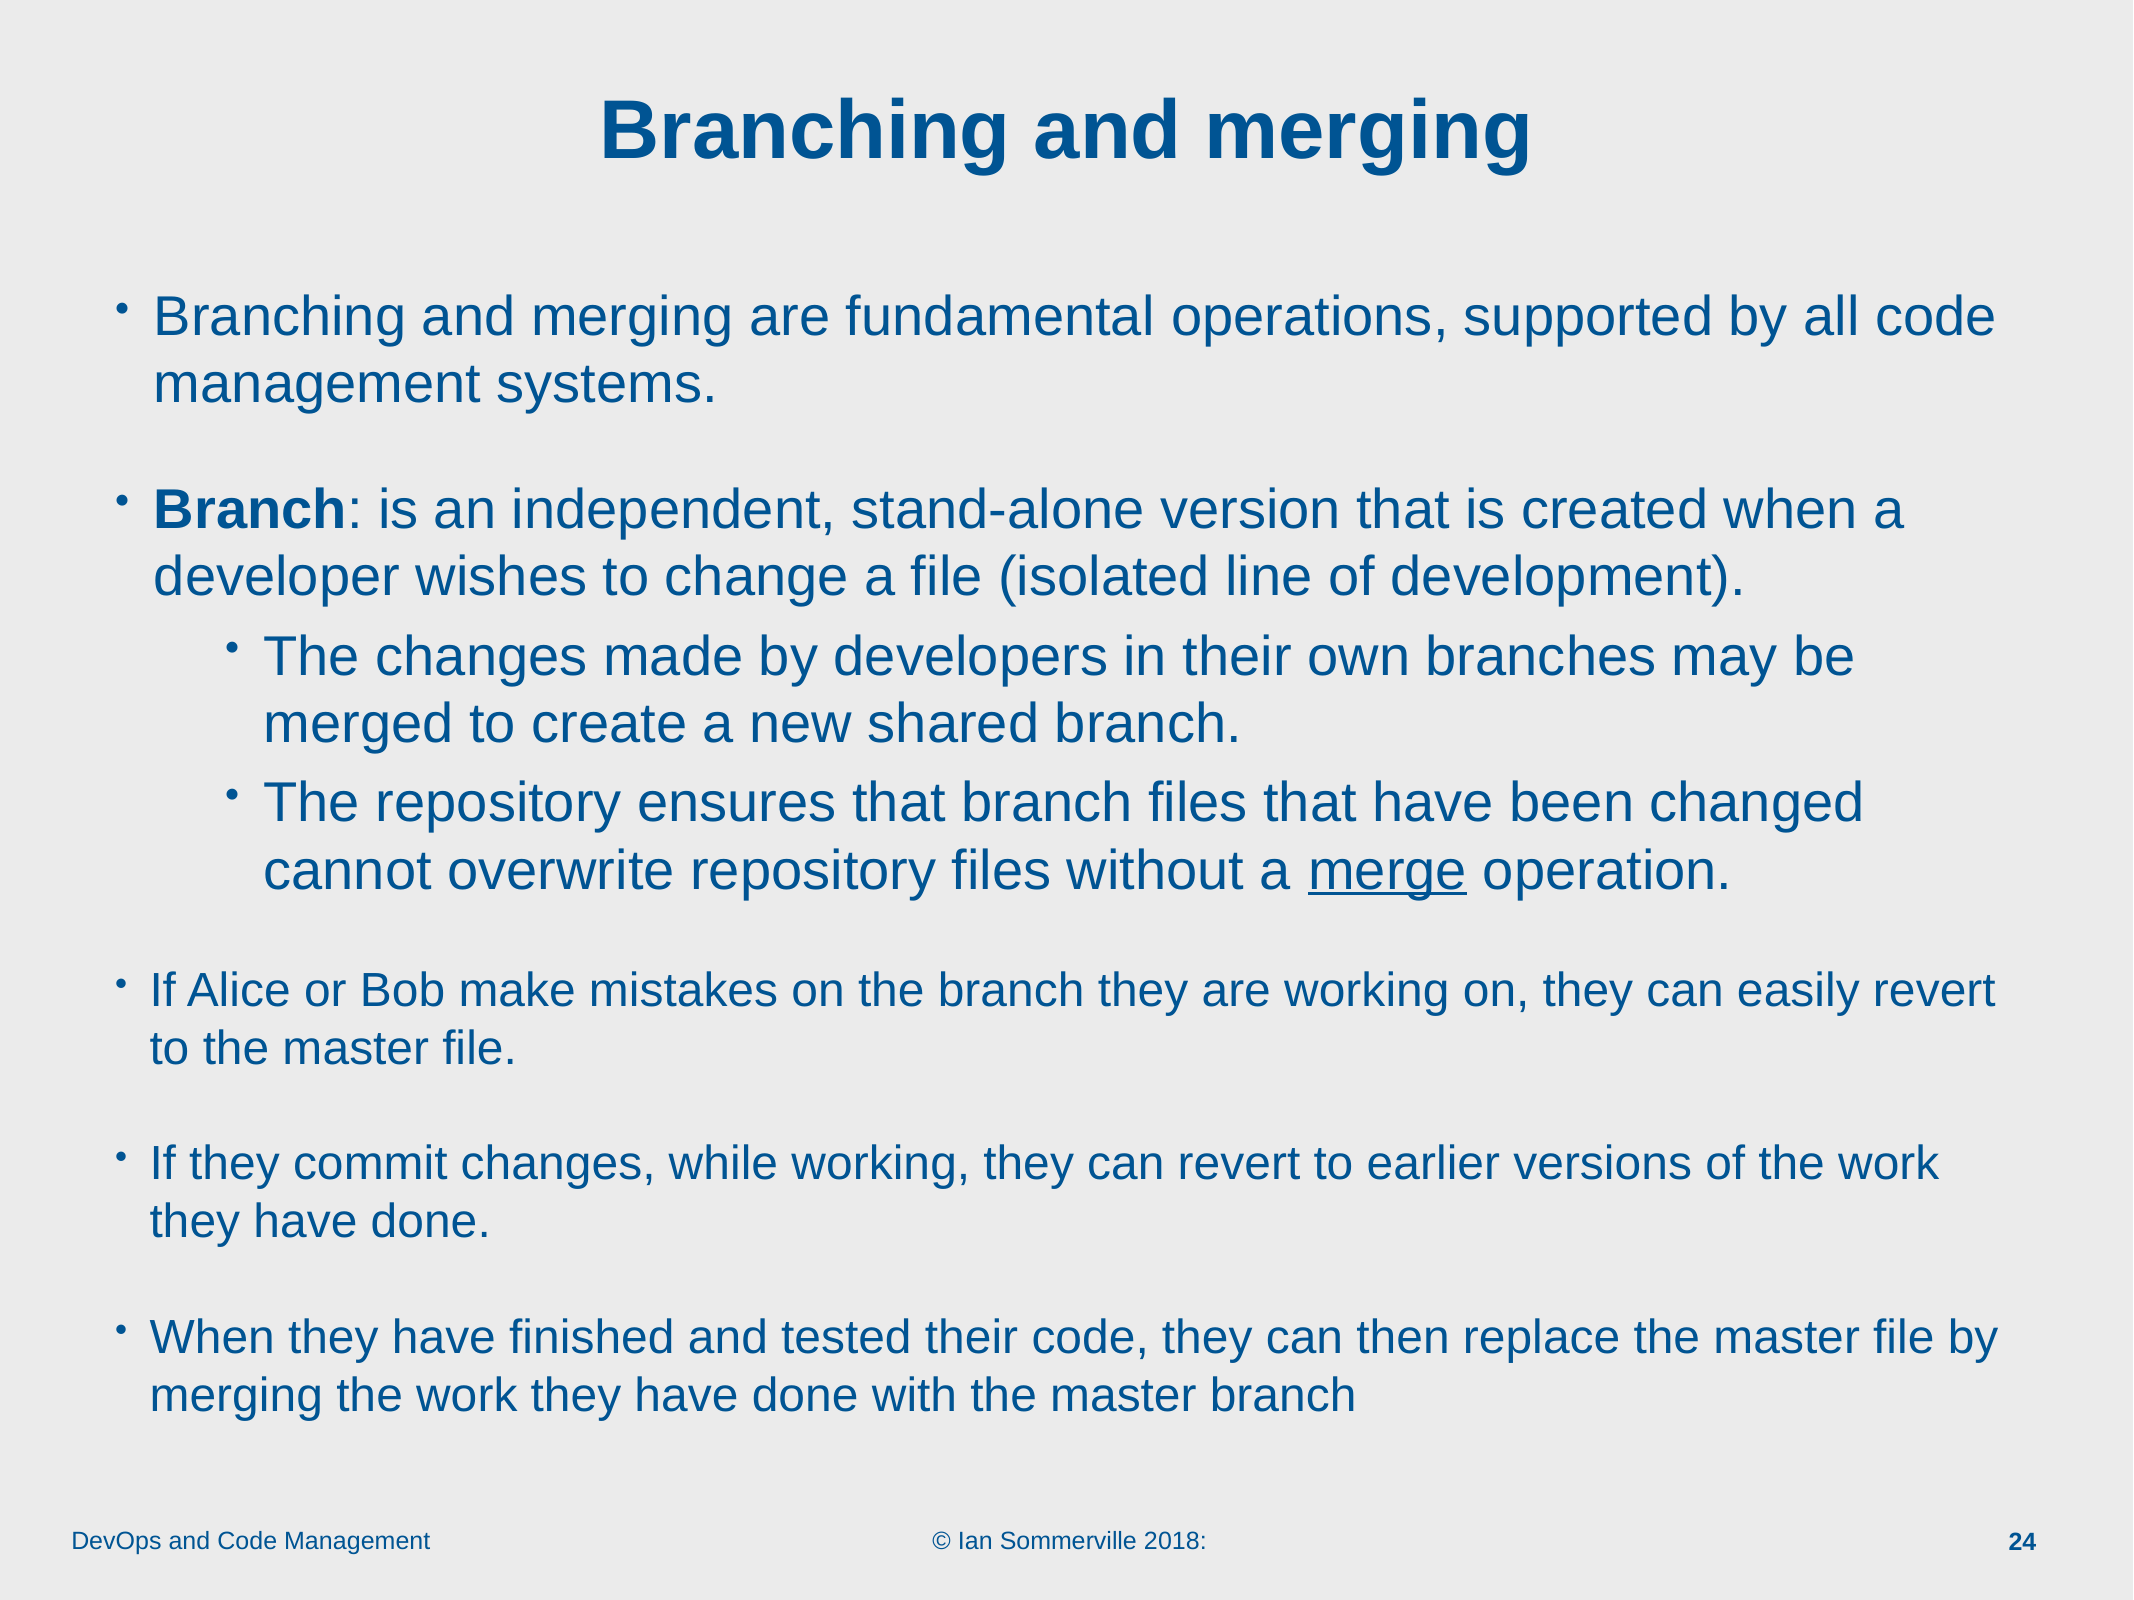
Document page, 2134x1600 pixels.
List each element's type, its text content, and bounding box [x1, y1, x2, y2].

list Branching and merging are fundamental operations, supported by all code management systems. Branch: is an independent, stand-alone version that is created when a developer wishes to change a file (isolated line of development). The changes made by developers in their own branches may be merged to create a new shared branch. The repository ensures that branch files that have been changed cannot overwrite repository files without a merge operation. If Alice or Bob make mistakes on the branch they are working on, they can easily revert to the master file. If they commit changes, while working, they can revert to earlier versions of the work they have done. When they have finished and tested their code, they can then replace the master file by merging the work they have done with the master branch [106, 270, 2053, 1453]
slide_number 24 [1997, 1516, 2046, 1563]
title Branching and merging [80, 66, 2053, 248]
